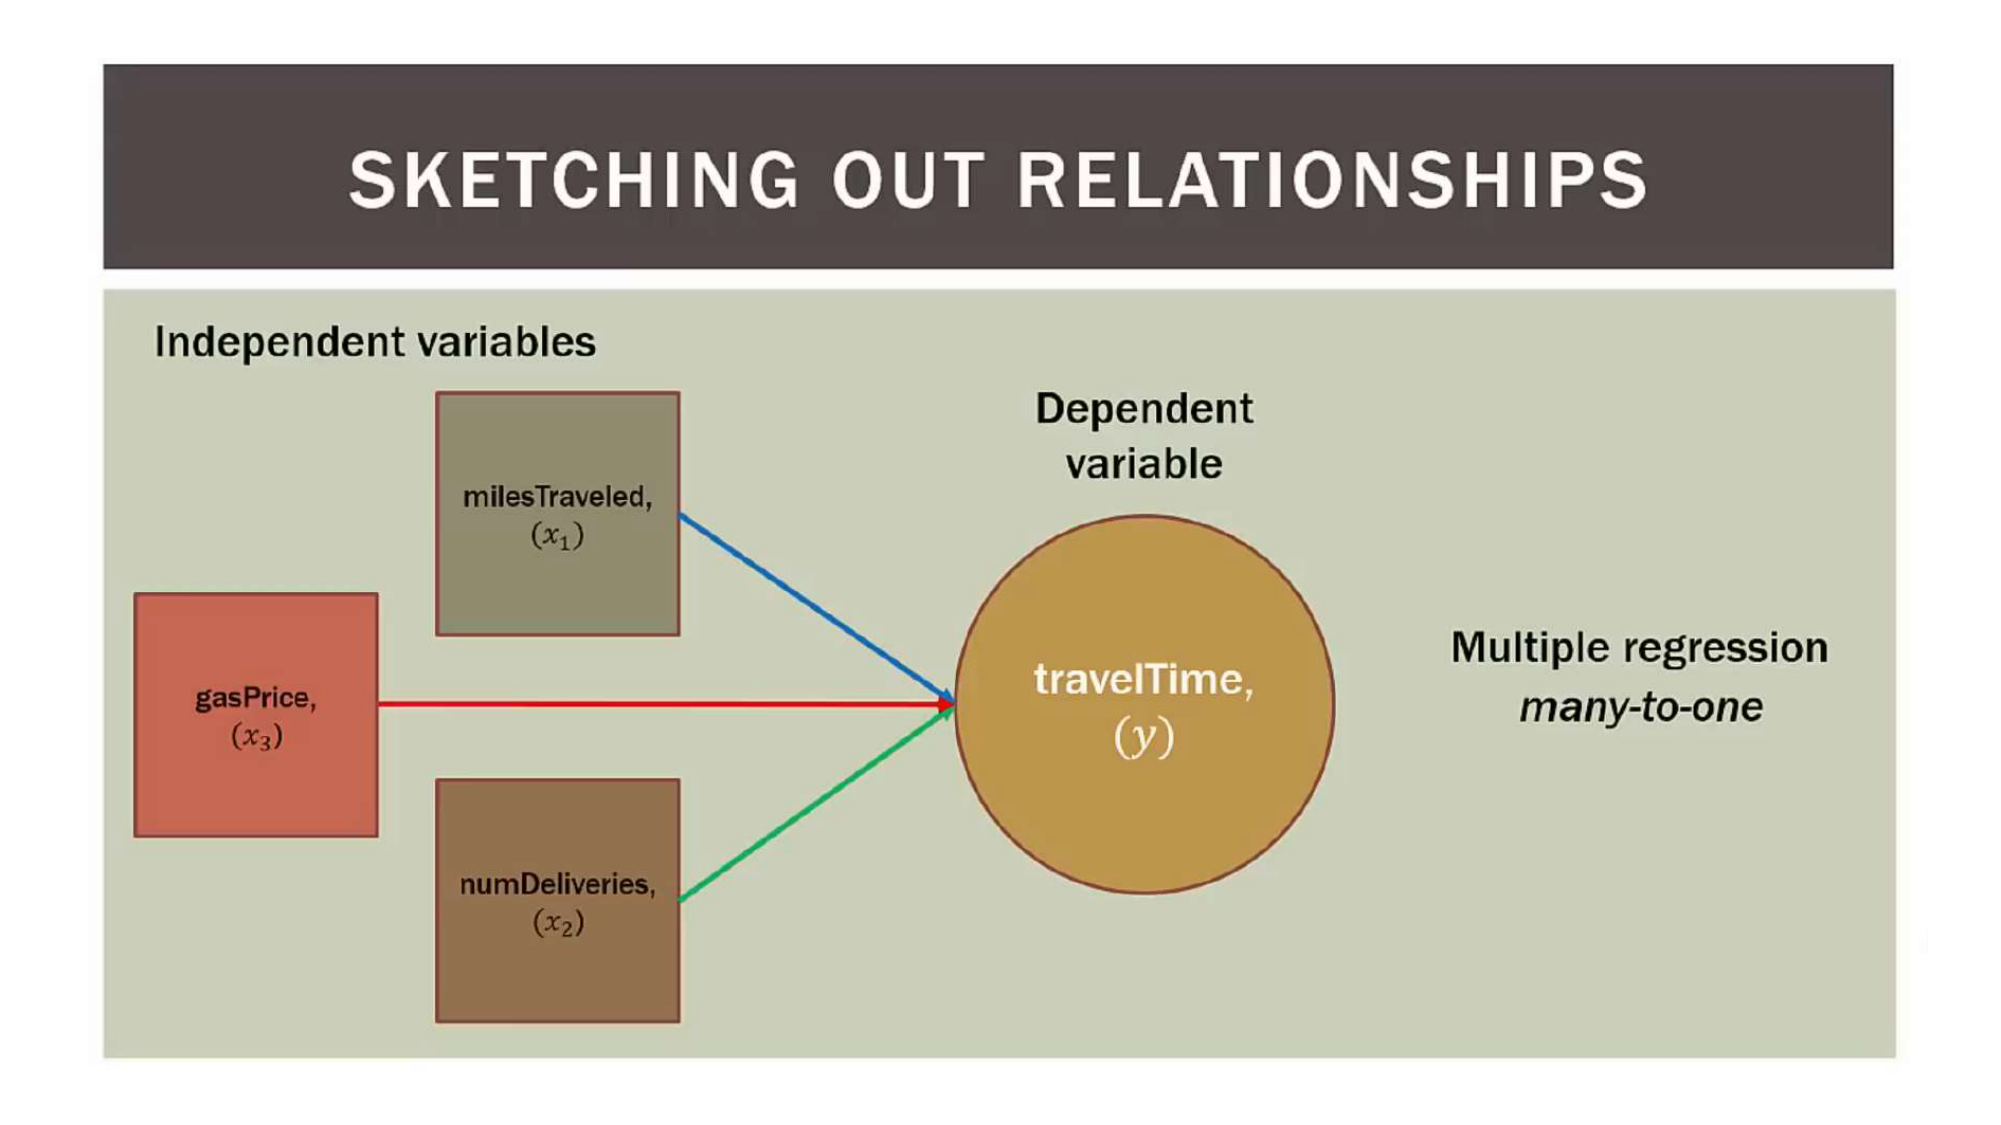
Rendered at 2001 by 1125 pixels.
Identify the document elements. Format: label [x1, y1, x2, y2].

picture [72, 41, 1928, 1084]
